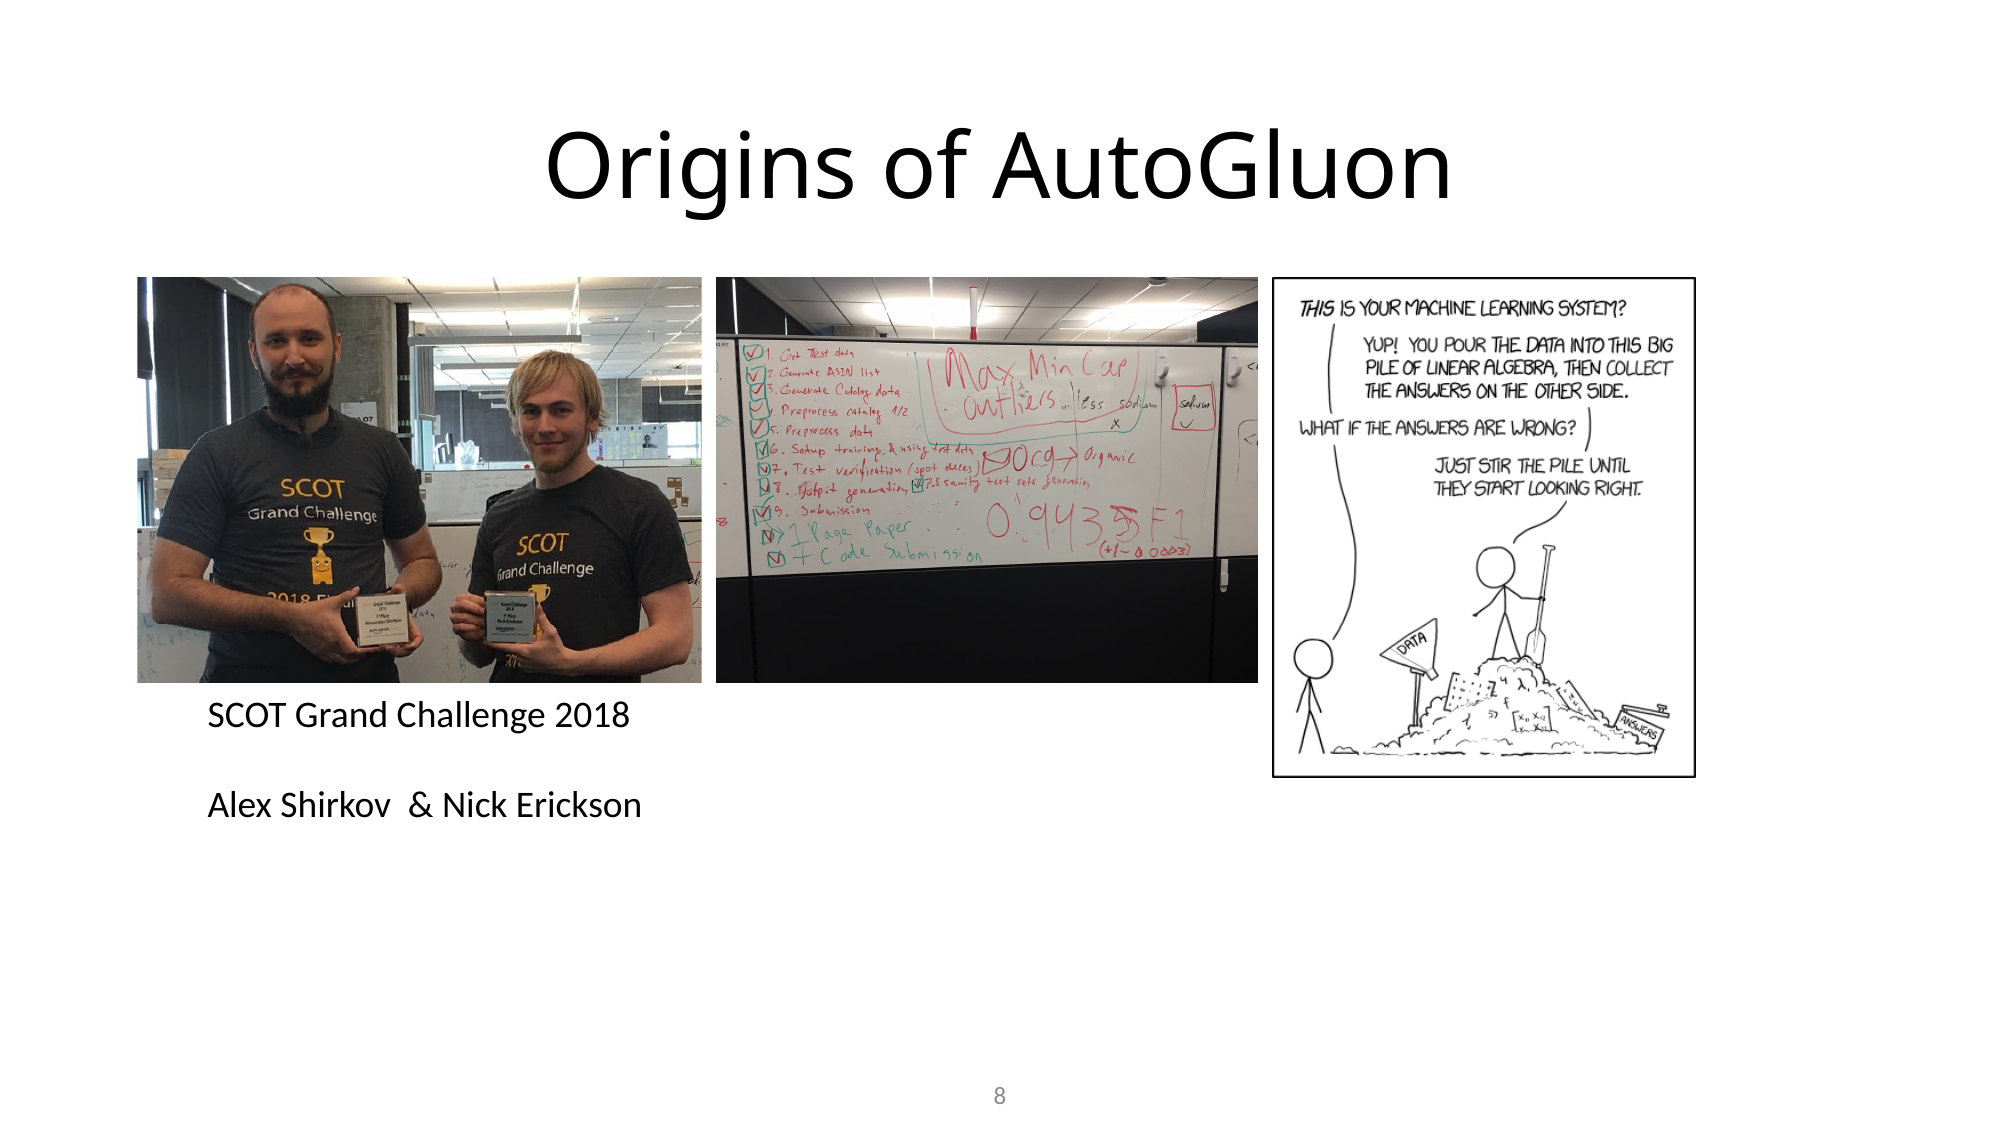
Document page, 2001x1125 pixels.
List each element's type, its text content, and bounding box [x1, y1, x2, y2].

picture [1272, 277, 1696, 778]
picture [137, 277, 702, 683]
title Origins of AutoGluon [361, 59, 1639, 278]
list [716, 277, 1258, 683]
slide_number 8 [961, 1065, 1039, 1125]
text_box SCOT Grand Challenge 2018 Alex Shirkov & Nick Erickson [192, 683, 658, 878]
